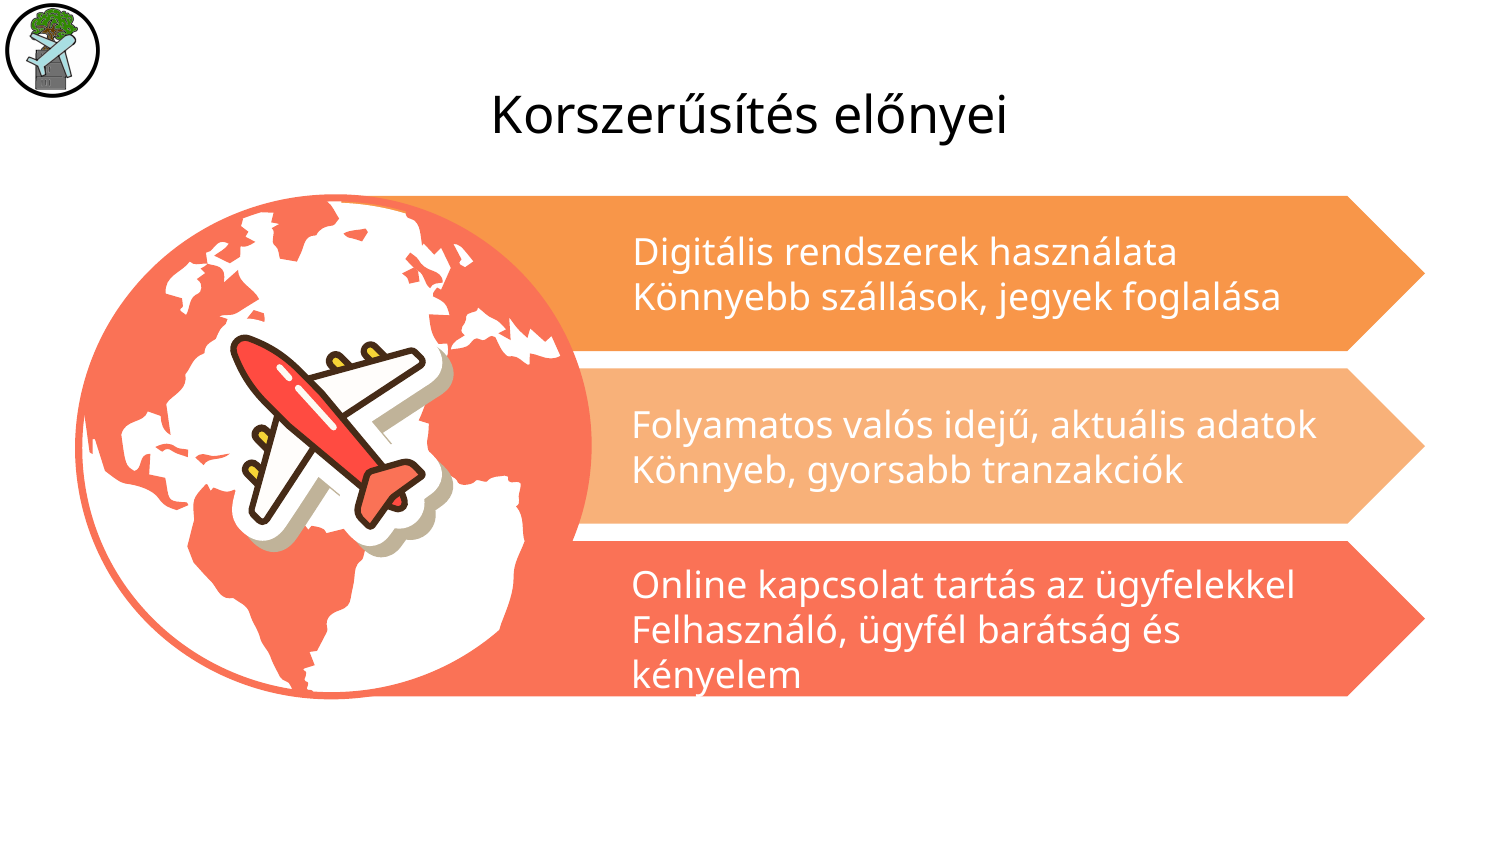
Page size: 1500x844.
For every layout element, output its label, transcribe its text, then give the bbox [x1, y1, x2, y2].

picture [0, 0, 162, 160]
text_box [608, 541, 1426, 697]
text_box [604, 195, 1426, 352]
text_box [62, 196, 604, 698]
text_box Online kapcsolat tartás az ügyfelekkel Felhasználó, ügyfél barátság és kényelem [616, 546, 1345, 686]
text_box Digitális rendszerek használata Könnyebb szállások, jegyek foglalása [617, 202, 1345, 344]
text_box Folyamatos valós idejű, aktuális adatok Könnyeb, gyorsabb tranzakciók [616, 375, 1345, 518]
title Korszerűsítés előnyei [166, 72, 1425, 159]
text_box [208, 318, 459, 558]
text_box [608, 368, 1426, 524]
